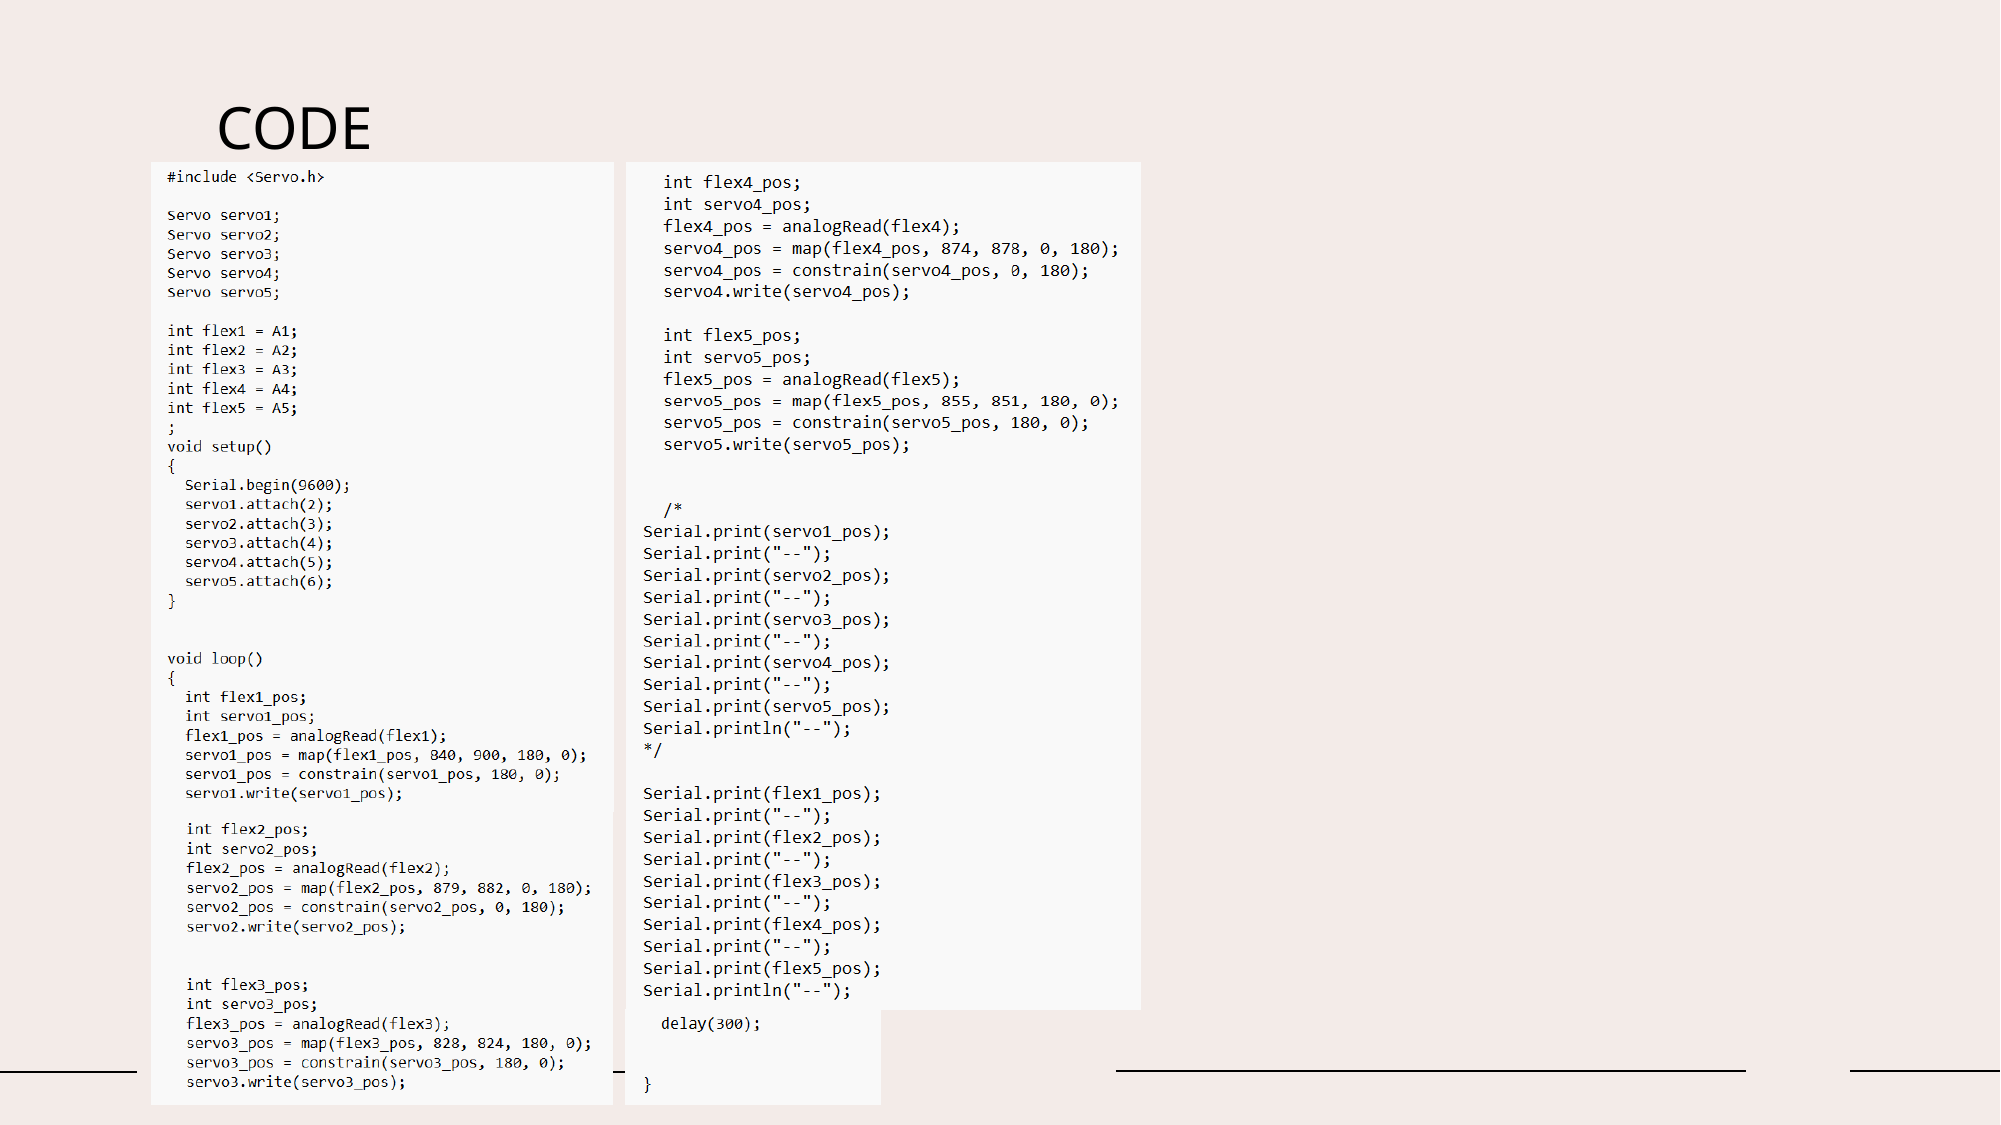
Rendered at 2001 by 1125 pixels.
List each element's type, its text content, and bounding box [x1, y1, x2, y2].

picture [625, 162, 1141, 1105]
title CODE [187, 83, 403, 162]
picture [151, 162, 614, 1106]
